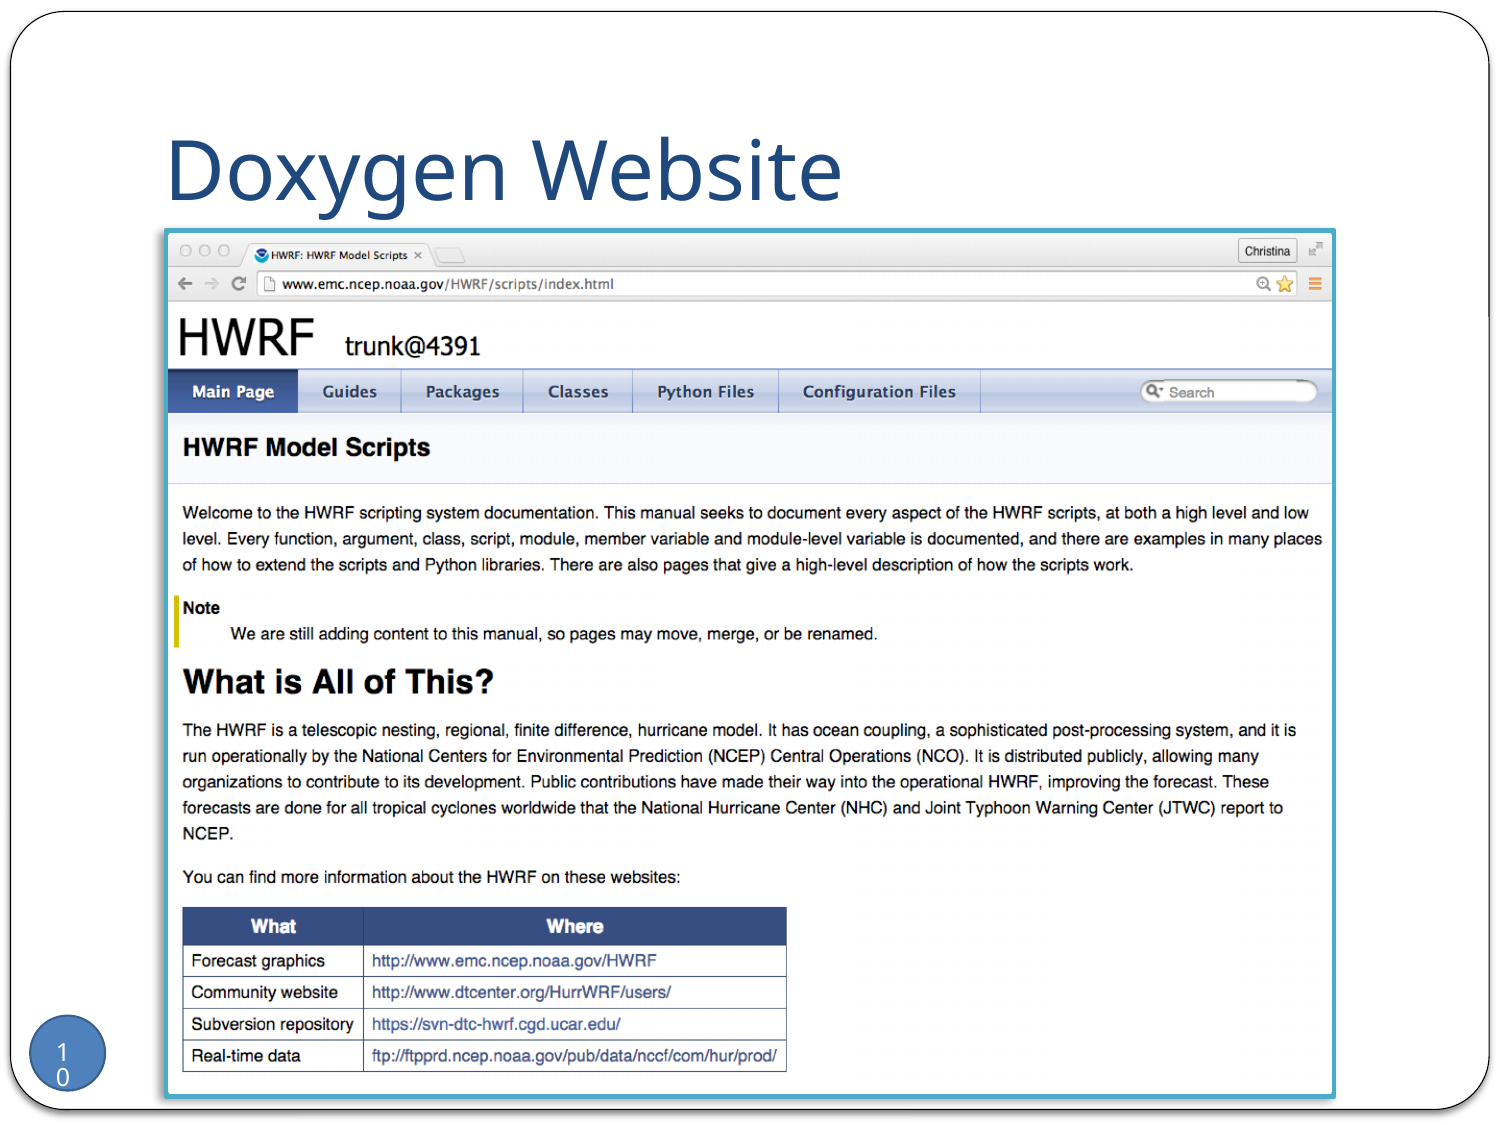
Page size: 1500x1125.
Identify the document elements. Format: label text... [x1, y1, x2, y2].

title Doxygen Website [150, 45, 1425, 233]
picture [167, 232, 1332, 1095]
